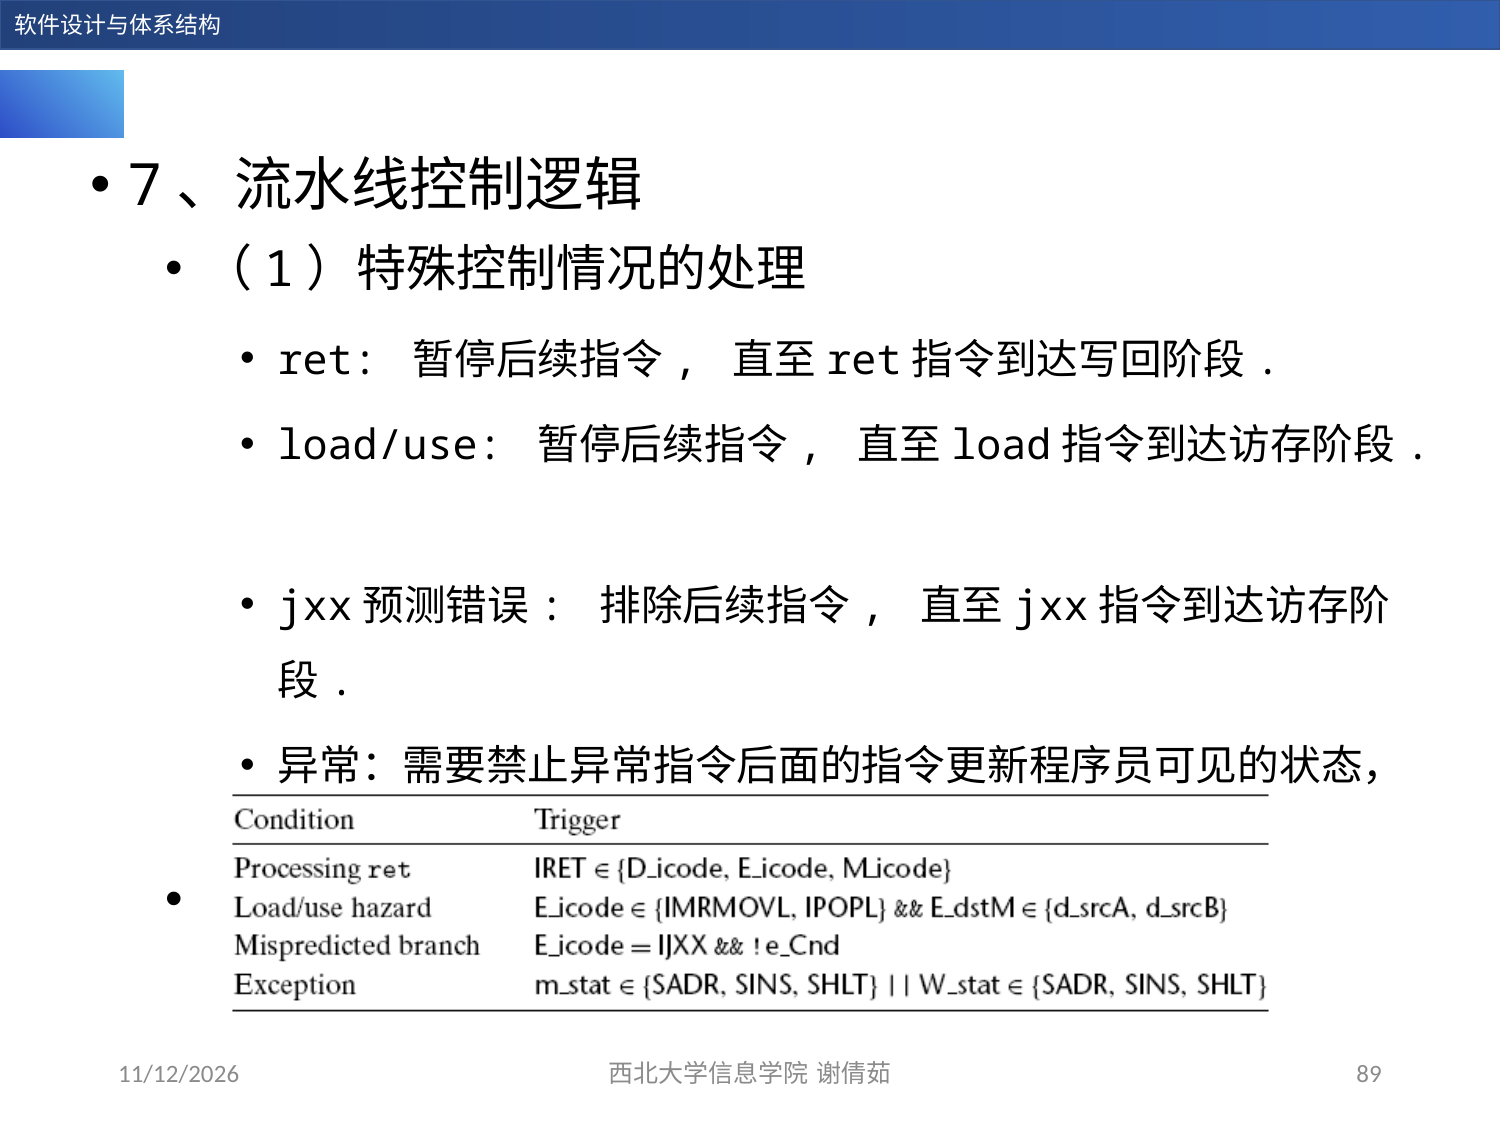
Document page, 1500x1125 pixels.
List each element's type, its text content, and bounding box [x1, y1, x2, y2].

picture [228, 790, 1272, 1018]
slide_number 89 [1059, 1042, 1397, 1103]
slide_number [103, 1042, 441, 1103]
footer 西北大学信息学院 谢倩茹 [496, 1042, 1004, 1103]
list 7、流水线控制逻辑 （1）特殊控制情况的处理 ret: 暂停后续指令, 直至ret指令到达写回阶段. load/use: 暂停后续指令, 直至load指令到达访存阶段. jxx预测错误: 排除后续指令, 直至jxx指令到达访存阶段. 异常：需要禁止异常指令后面的指令更新程序员可见的状态，在异常指令到达写回阶段时停止执行 （2）特殊控制条件（冒险的触发条件） [75, 147, 1425, 891]
